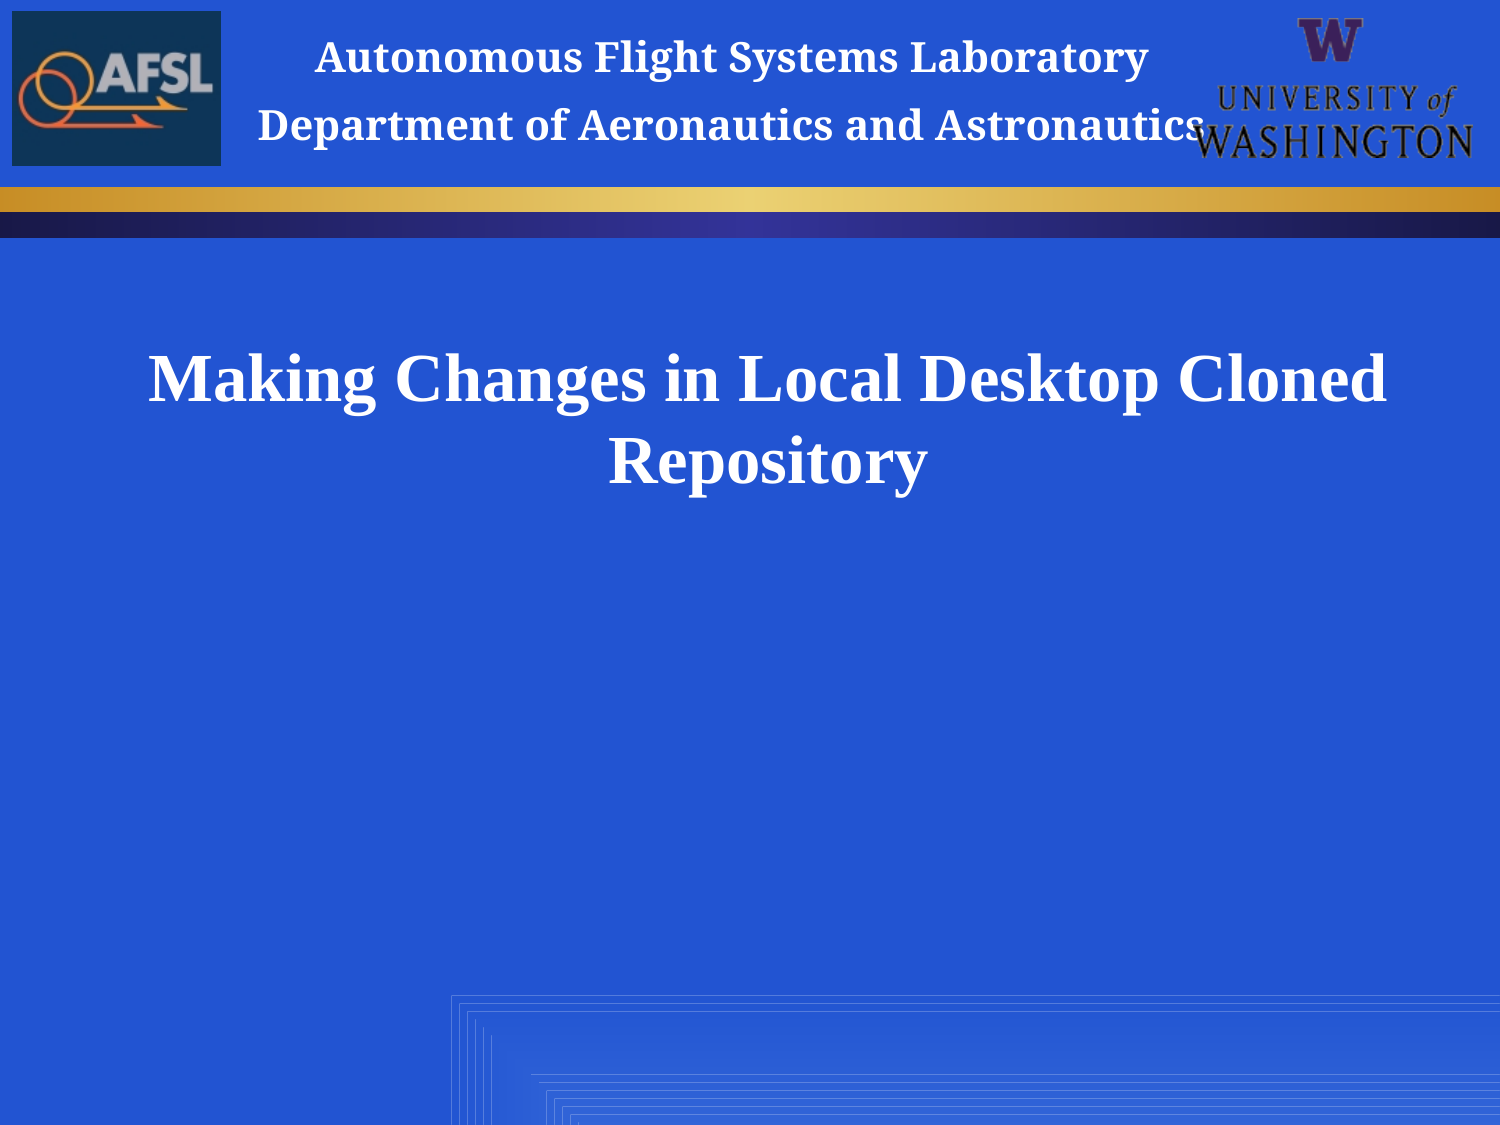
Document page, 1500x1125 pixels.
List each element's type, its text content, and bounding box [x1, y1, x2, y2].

picture [12, 11, 221, 166]
title Making Changes in Local Desktop Cloned Repository [112, 275, 1425, 638]
picture [1193, 18, 1473, 158]
